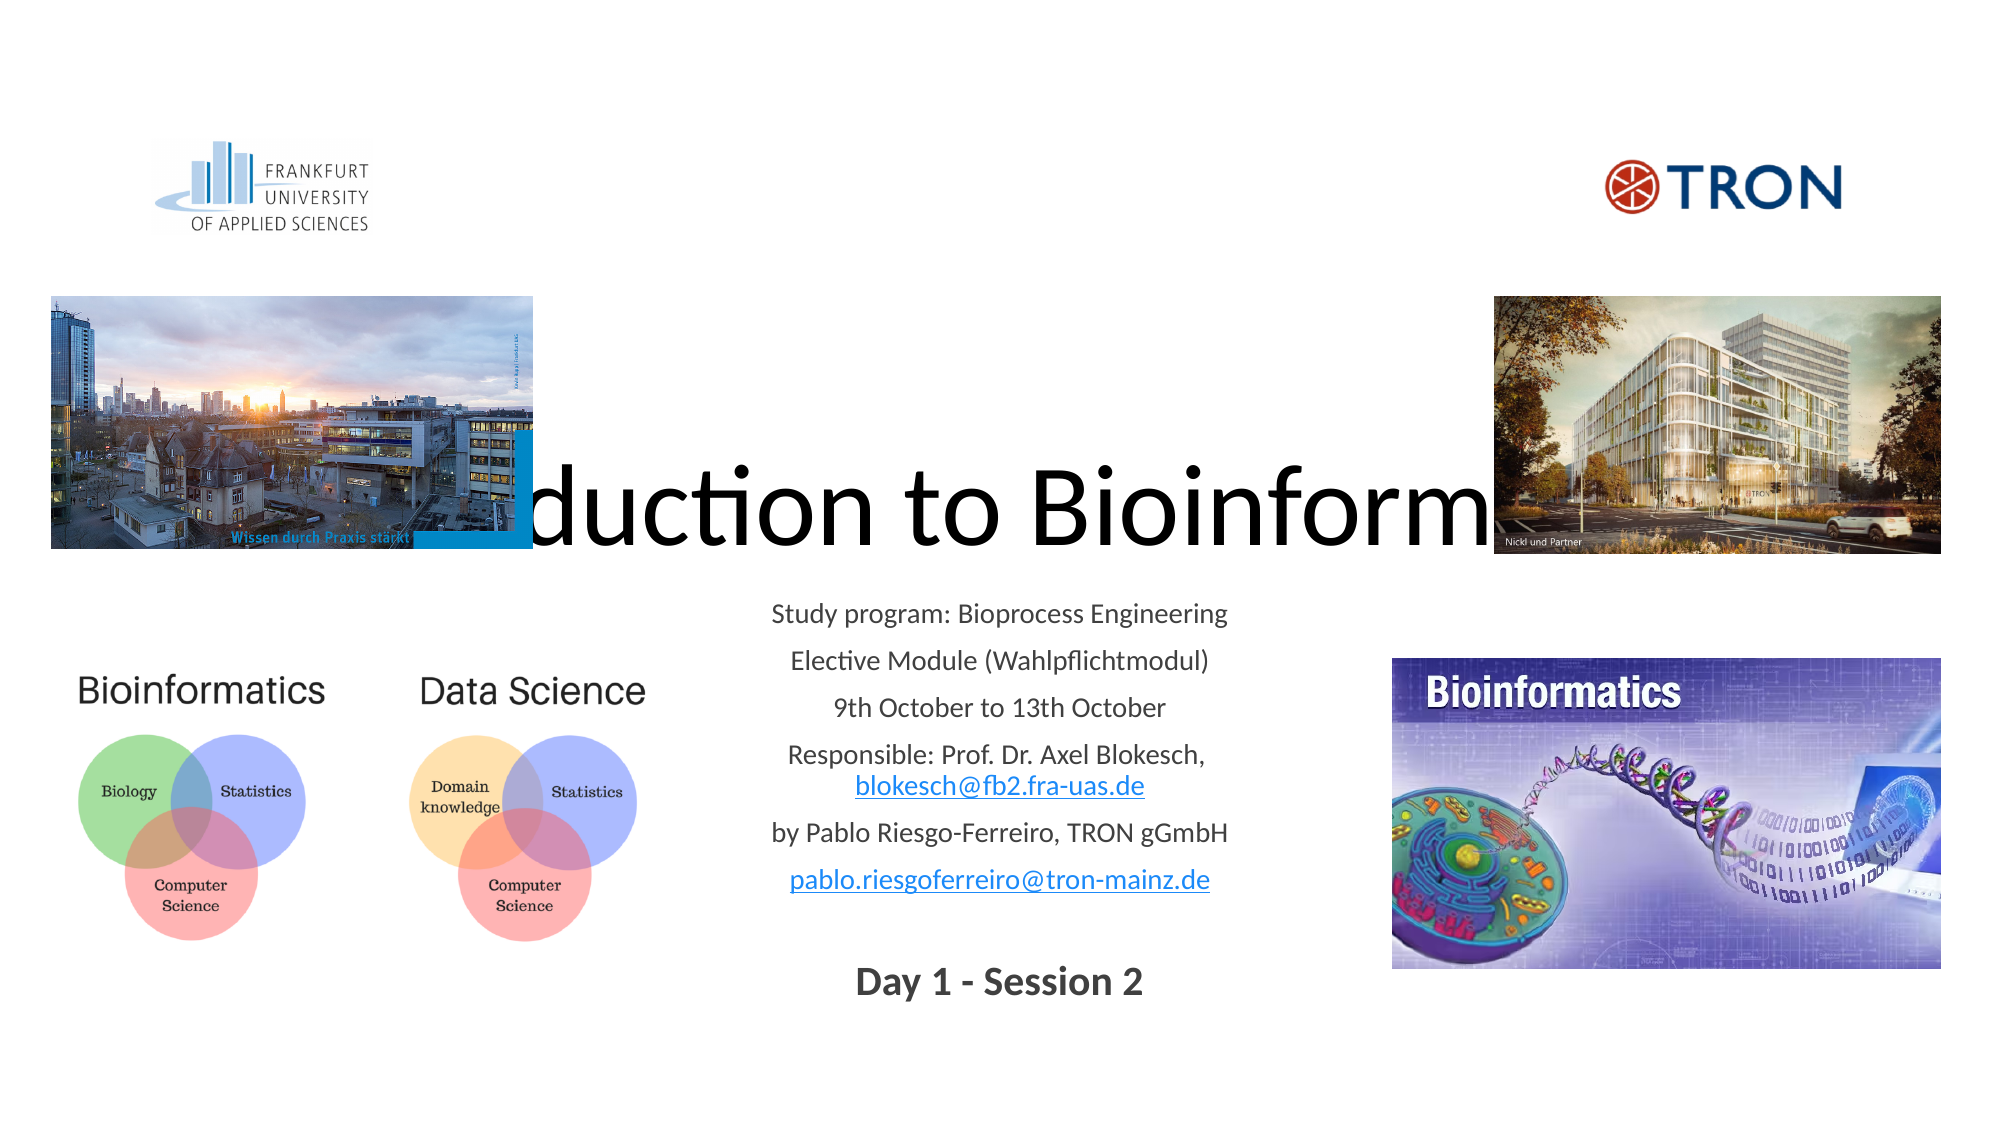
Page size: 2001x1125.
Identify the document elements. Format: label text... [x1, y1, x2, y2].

picture [1392, 658, 1941, 969]
picture [151, 138, 373, 235]
title Introduction to Bioinformatics [249, 217, 1750, 576]
picture [1494, 296, 1941, 554]
subtitle Study program: Bioprocess Engineering Elective Module (Wahlpflichtmodul) 9th October to 13th October Responsible: Prof. Dr. Axel Blokesch, blokesch@fb2.fra-uas.de by Pablo Riesgo-Ferreiro, TRON gGmbH pablo.riesgoferreiro@tron-mainz.de Day 1 - Session 2 [249, 590, 1750, 1014]
picture [1595, 155, 1855, 217]
picture [23, 627, 730, 1025]
picture [51, 296, 533, 550]
